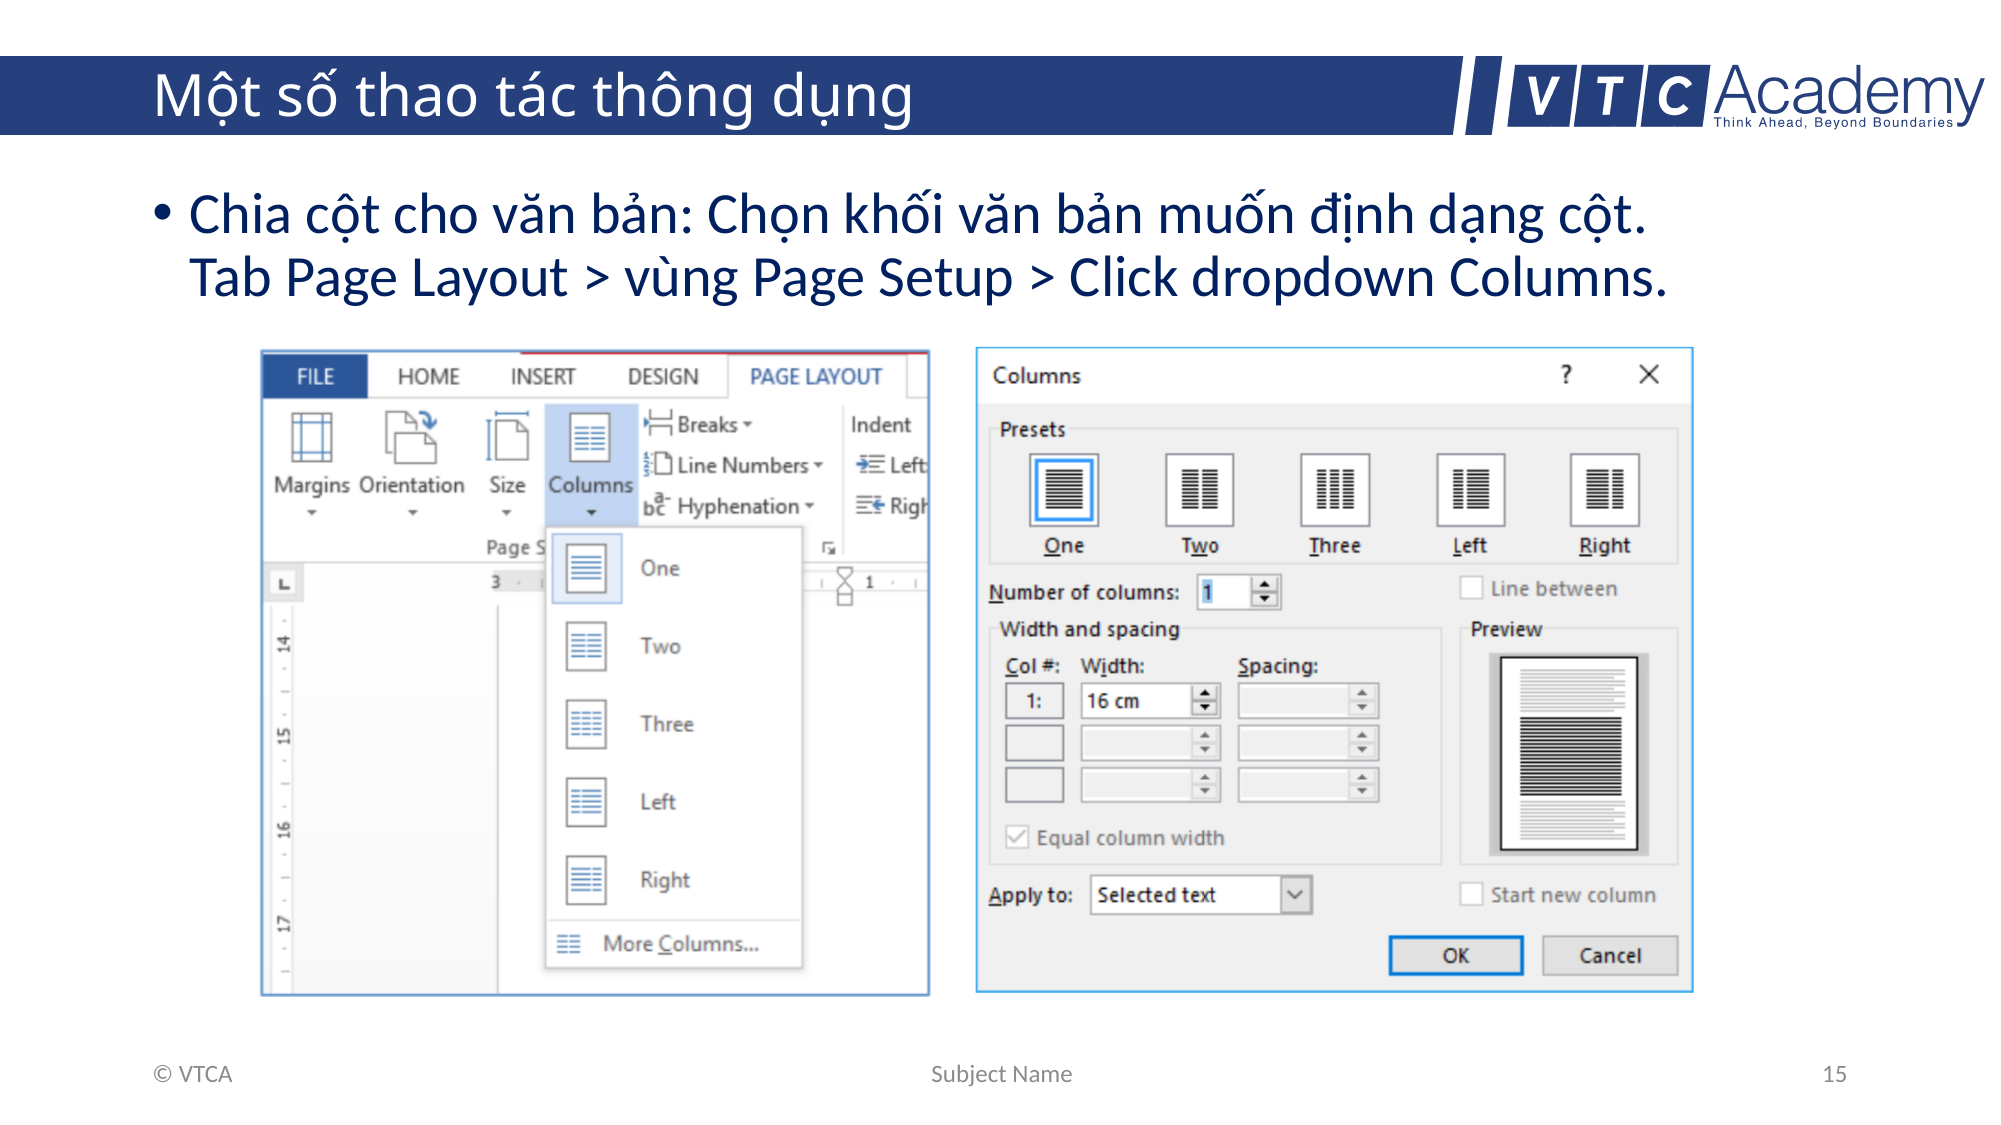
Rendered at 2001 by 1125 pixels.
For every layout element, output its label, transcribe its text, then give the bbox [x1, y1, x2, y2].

picture [1863, 50, 2001, 144]
title Một số thao tác thông dụng [137, 43, 1863, 152]
footer Subject Name [388, 1042, 1617, 1103]
slide_number 15 [1640, 1042, 1863, 1103]
list Chia cột cho văn bản: Chọn khối văn bản muốn định dạng cột. Tab Page Layout > vùng Page Setup > Click dropdown Columns. [137, 176, 1863, 1018]
slide_number © VTCA [137, 1042, 365, 1103]
picture [254, 340, 935, 999]
picture [969, 340, 1700, 999]
picture [0, 56, 137, 135]
